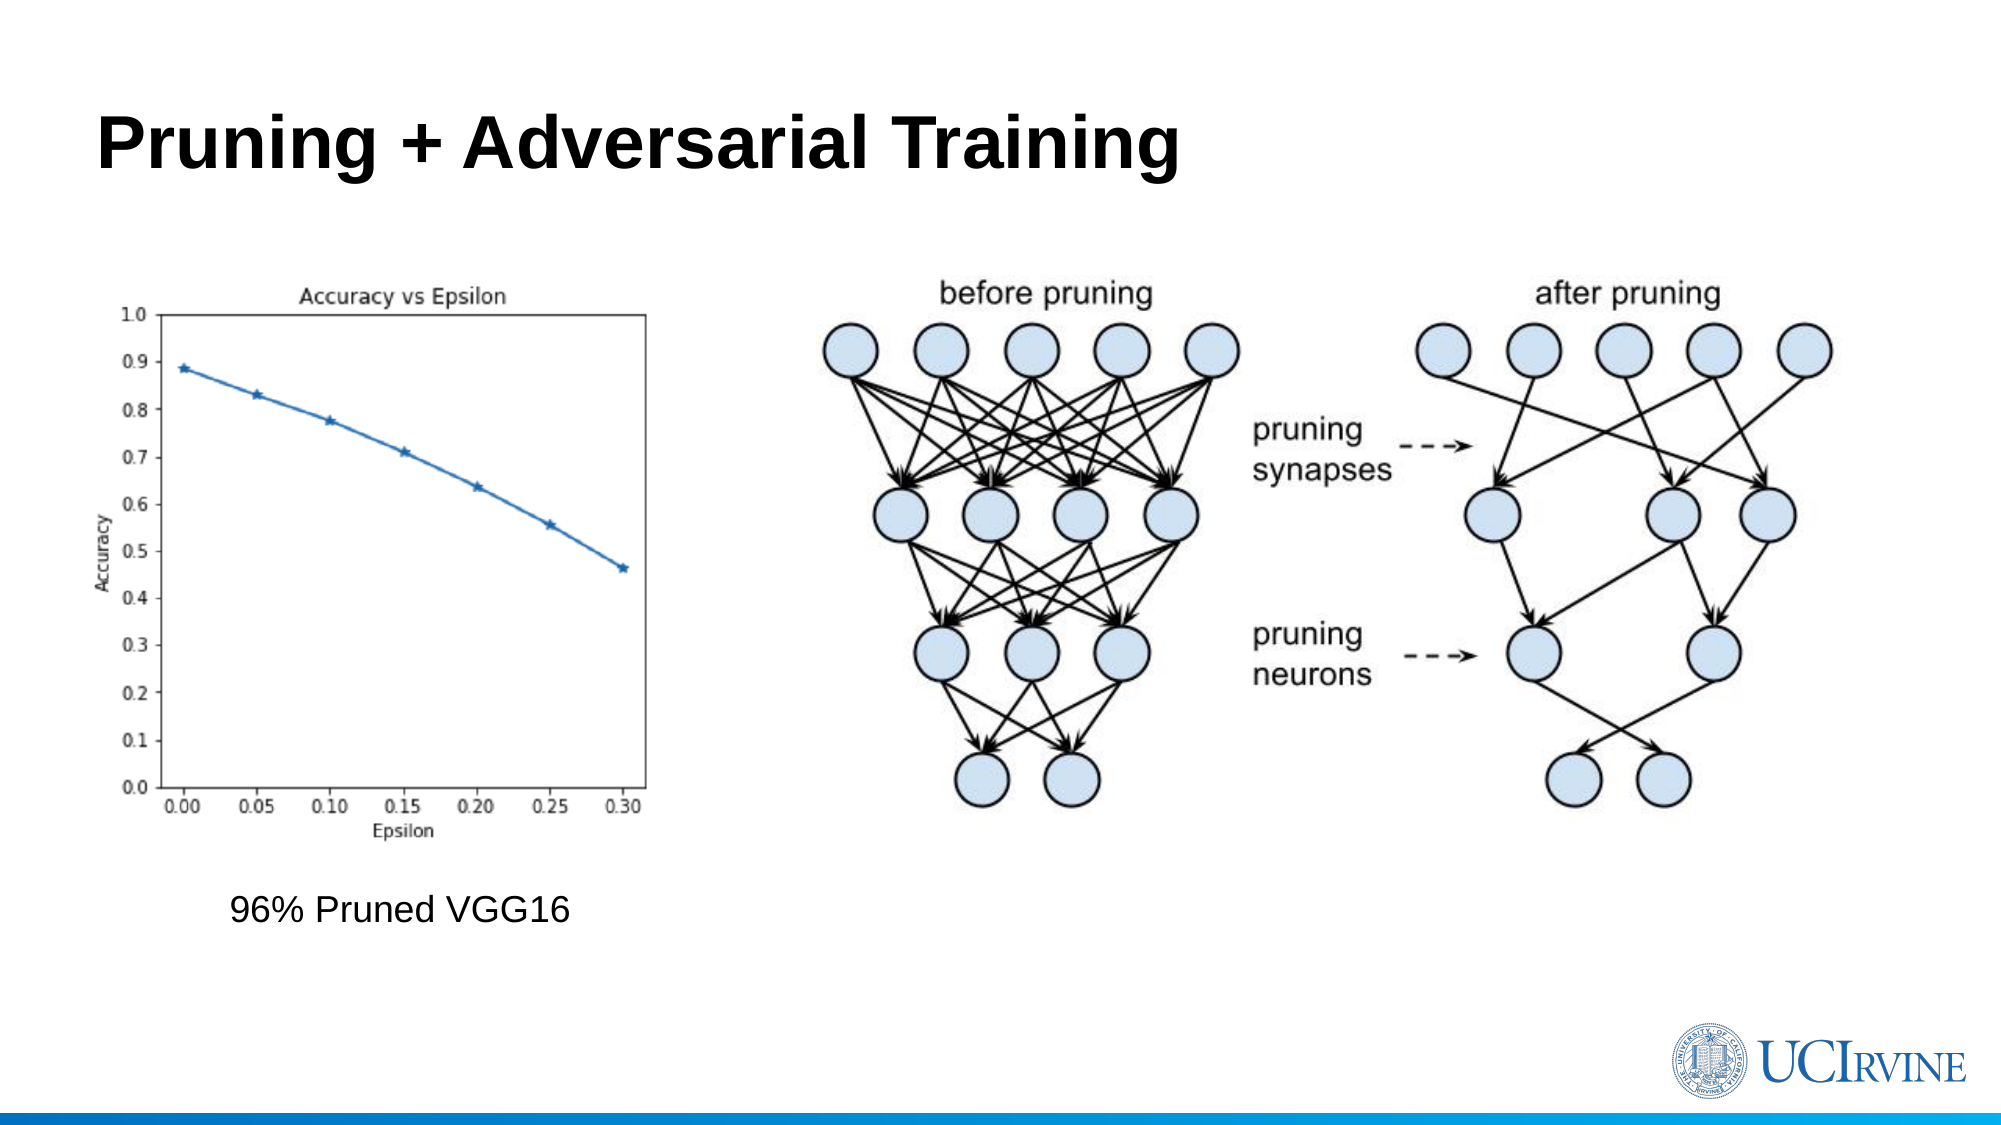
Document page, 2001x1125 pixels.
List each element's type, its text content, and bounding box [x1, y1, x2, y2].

picture [81, 267, 719, 863]
text_box [0, 1113, 2000, 1125]
text_box Pruning + Adversarial Training [82, 86, 1654, 192]
picture [815, 275, 1845, 823]
text_box 96% Pruned VGG16 [138, 871, 662, 946]
picture [1672, 1023, 1967, 1100]
